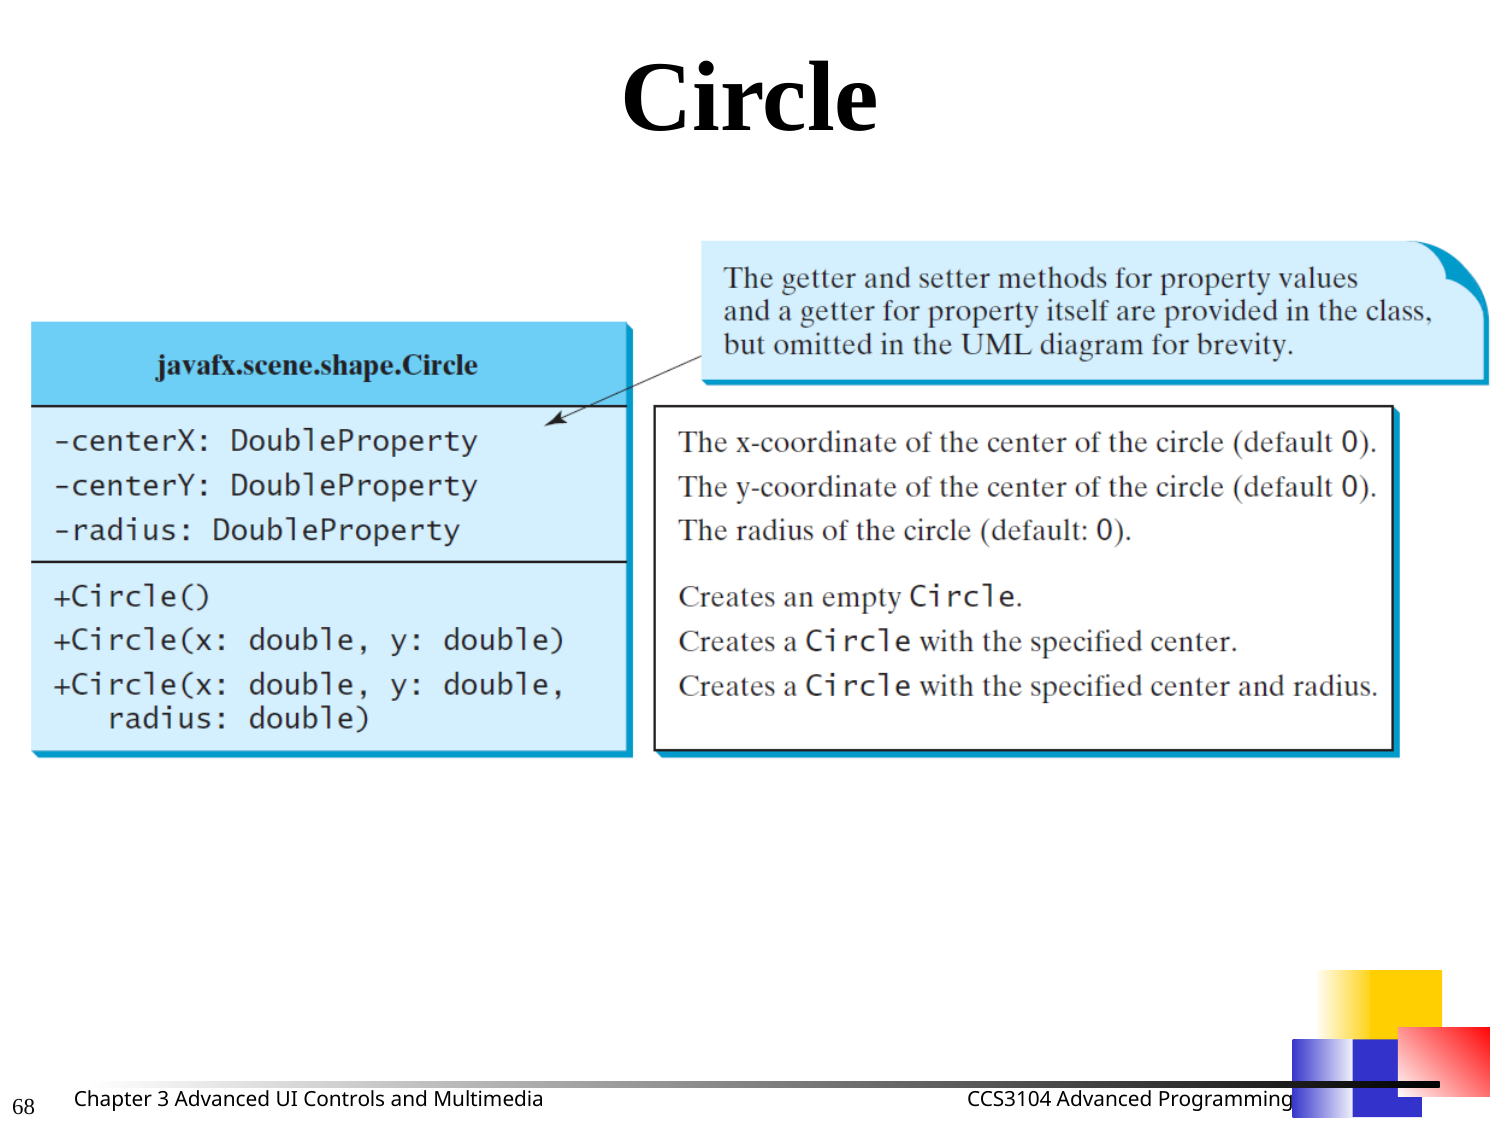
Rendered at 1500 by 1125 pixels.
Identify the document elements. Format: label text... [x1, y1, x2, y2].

title Circle [37, 24, 1463, 150]
picture [24, 224, 1496, 766]
